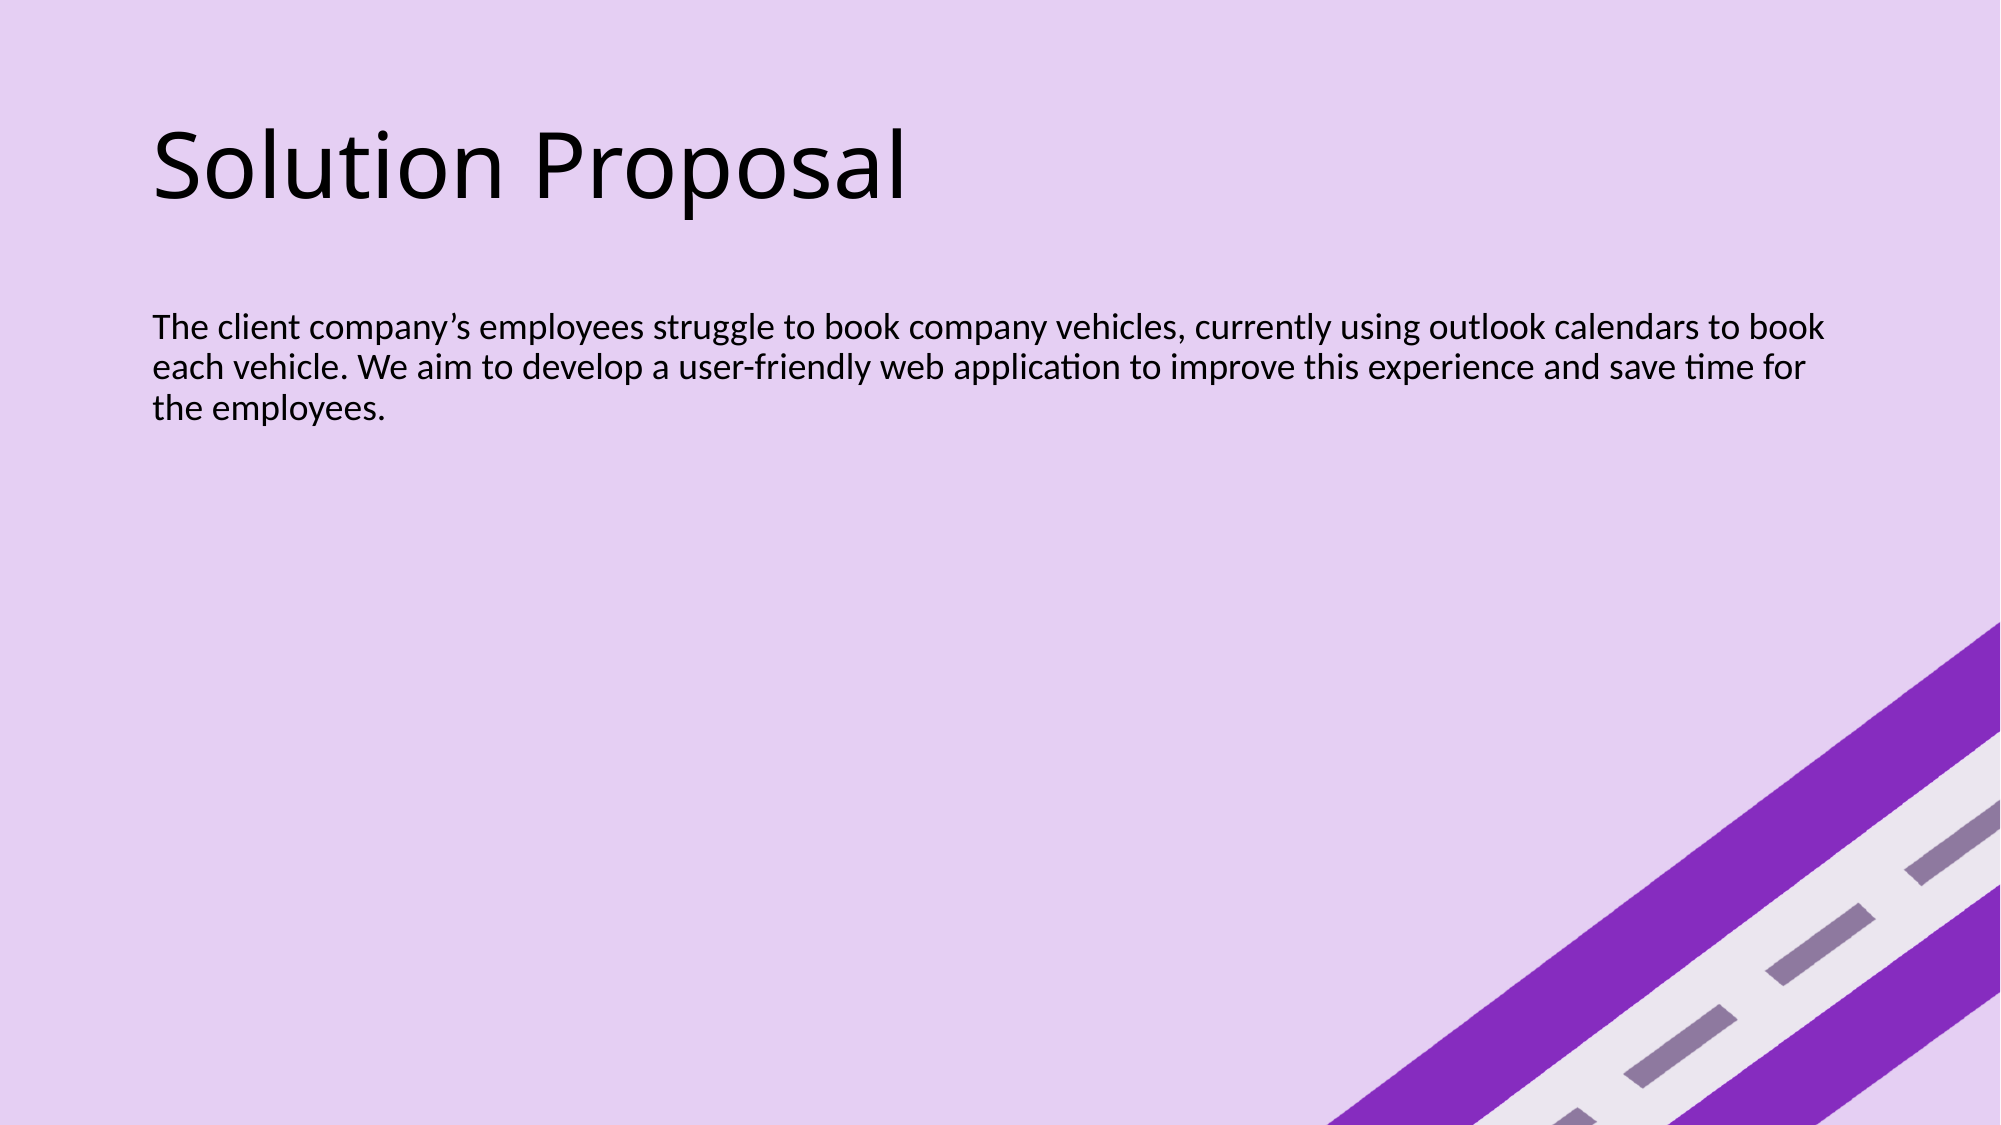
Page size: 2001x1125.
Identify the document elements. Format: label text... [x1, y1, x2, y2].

title Solution Proposal [137, 59, 1863, 278]
picture [0, 0, 2001, 1125]
list The client company’s employees struggle to book company vehicles, currently using outlook calendars to book each vehicle. We aim to develop a user-friendly web application to improve this experience and save time for the employees. [137, 299, 1863, 1014]
